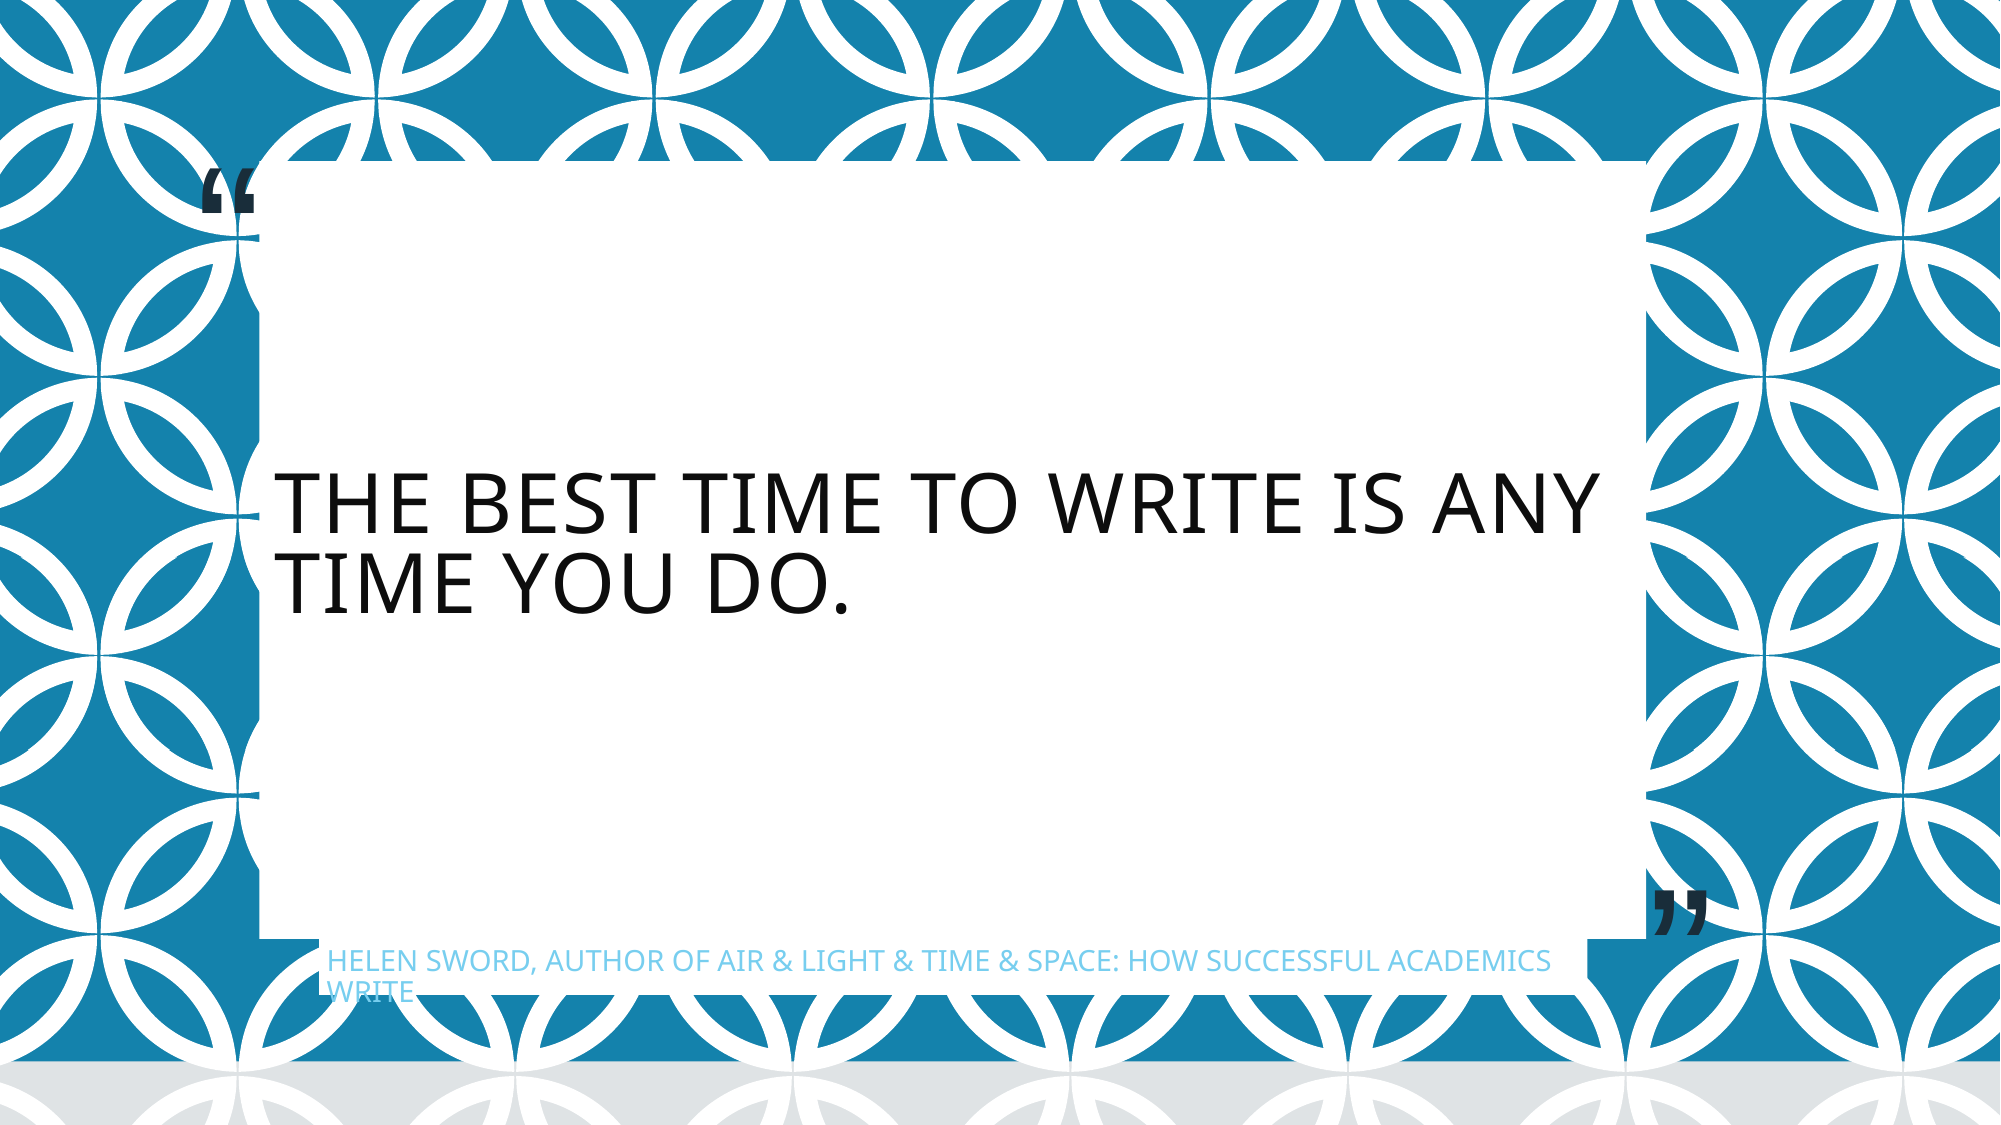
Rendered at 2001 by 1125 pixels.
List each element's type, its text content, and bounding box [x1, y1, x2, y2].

list Helen Sword, author of Air & Light & Time & Space: How Successful Academics Write [319, 938, 1588, 995]
title The best time to write is any time you do. [259, 161, 1647, 939]
